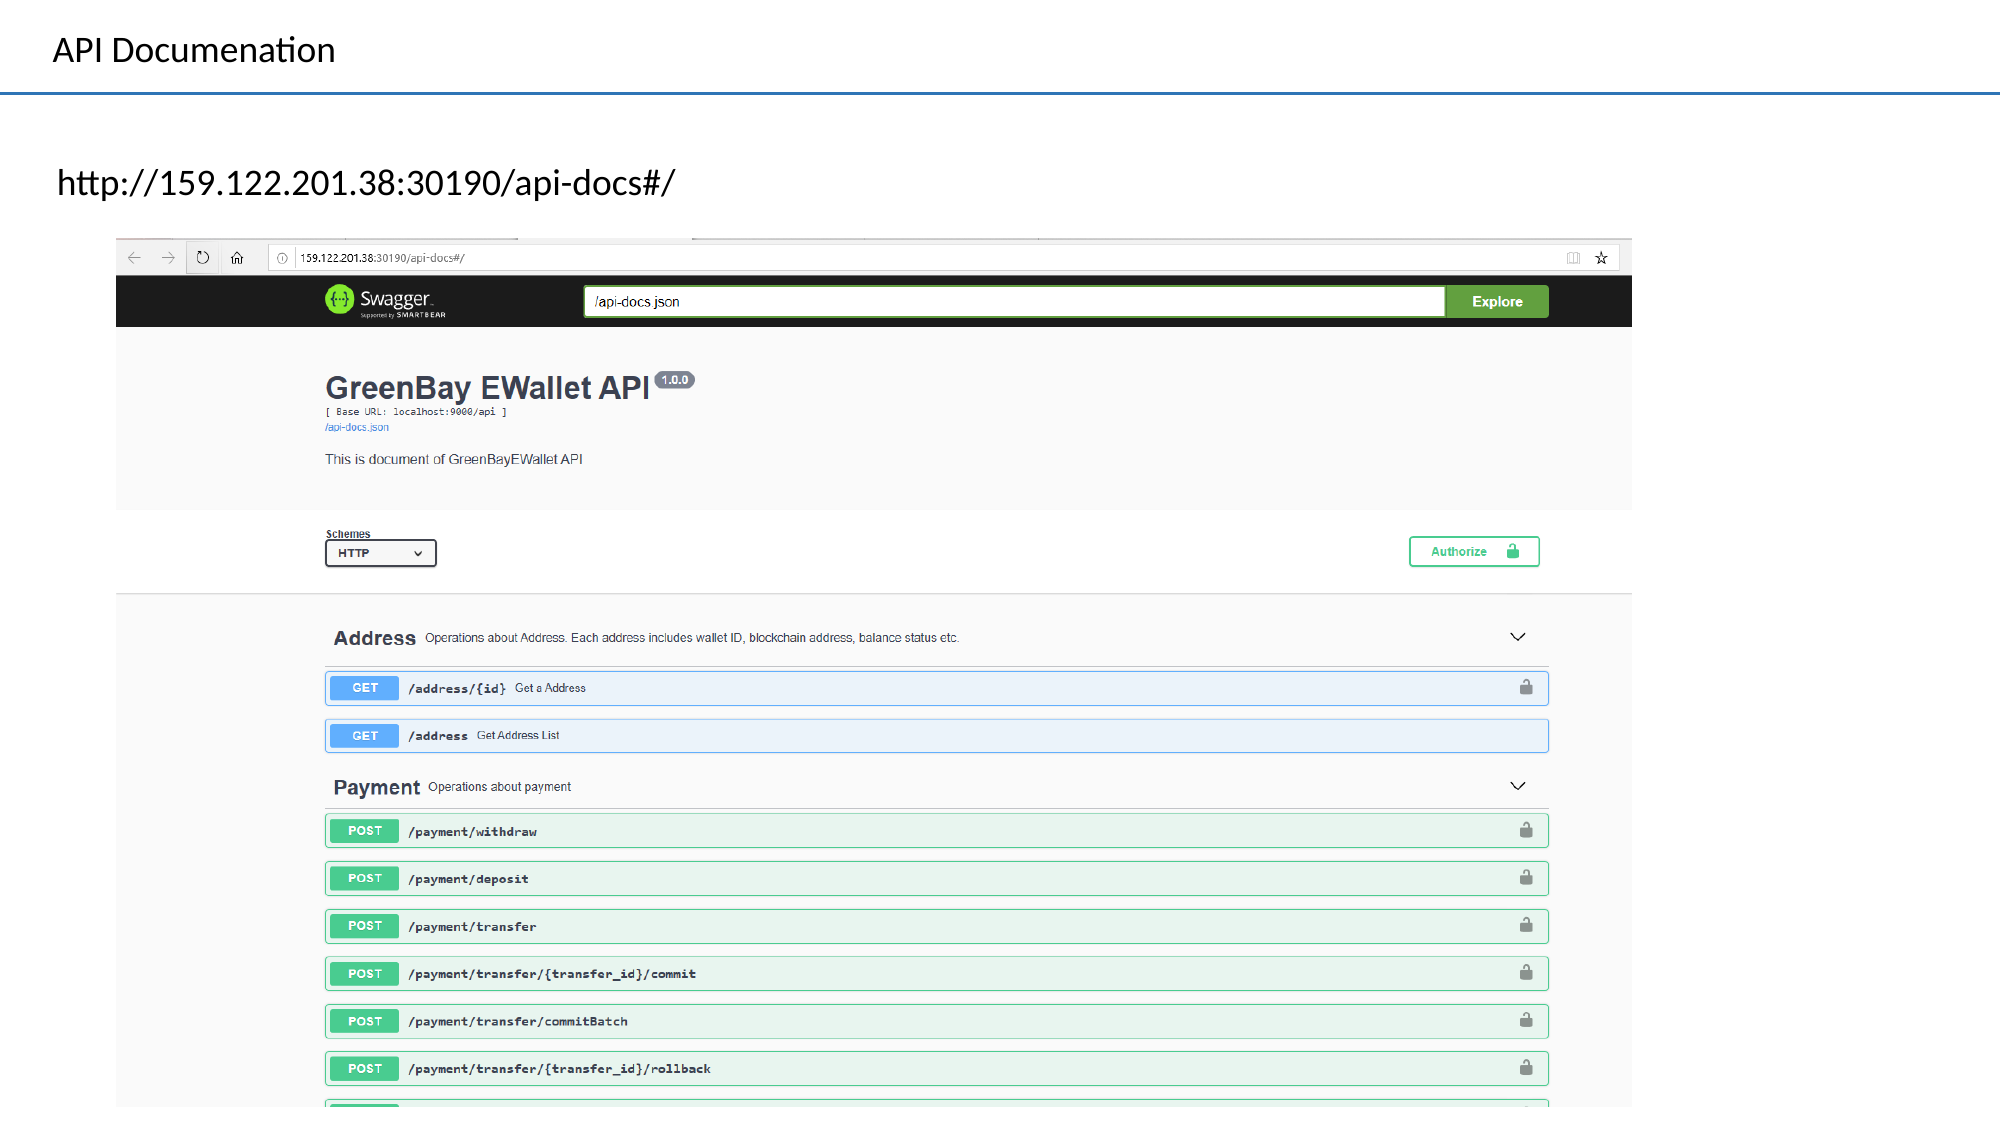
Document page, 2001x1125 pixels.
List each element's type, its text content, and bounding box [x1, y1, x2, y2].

text_box API Documenation [37, 17, 352, 77]
picture [116, 238, 1632, 1107]
text_box http://159.122.201.38:30190/api-docs#/ [42, 128, 1968, 211]
